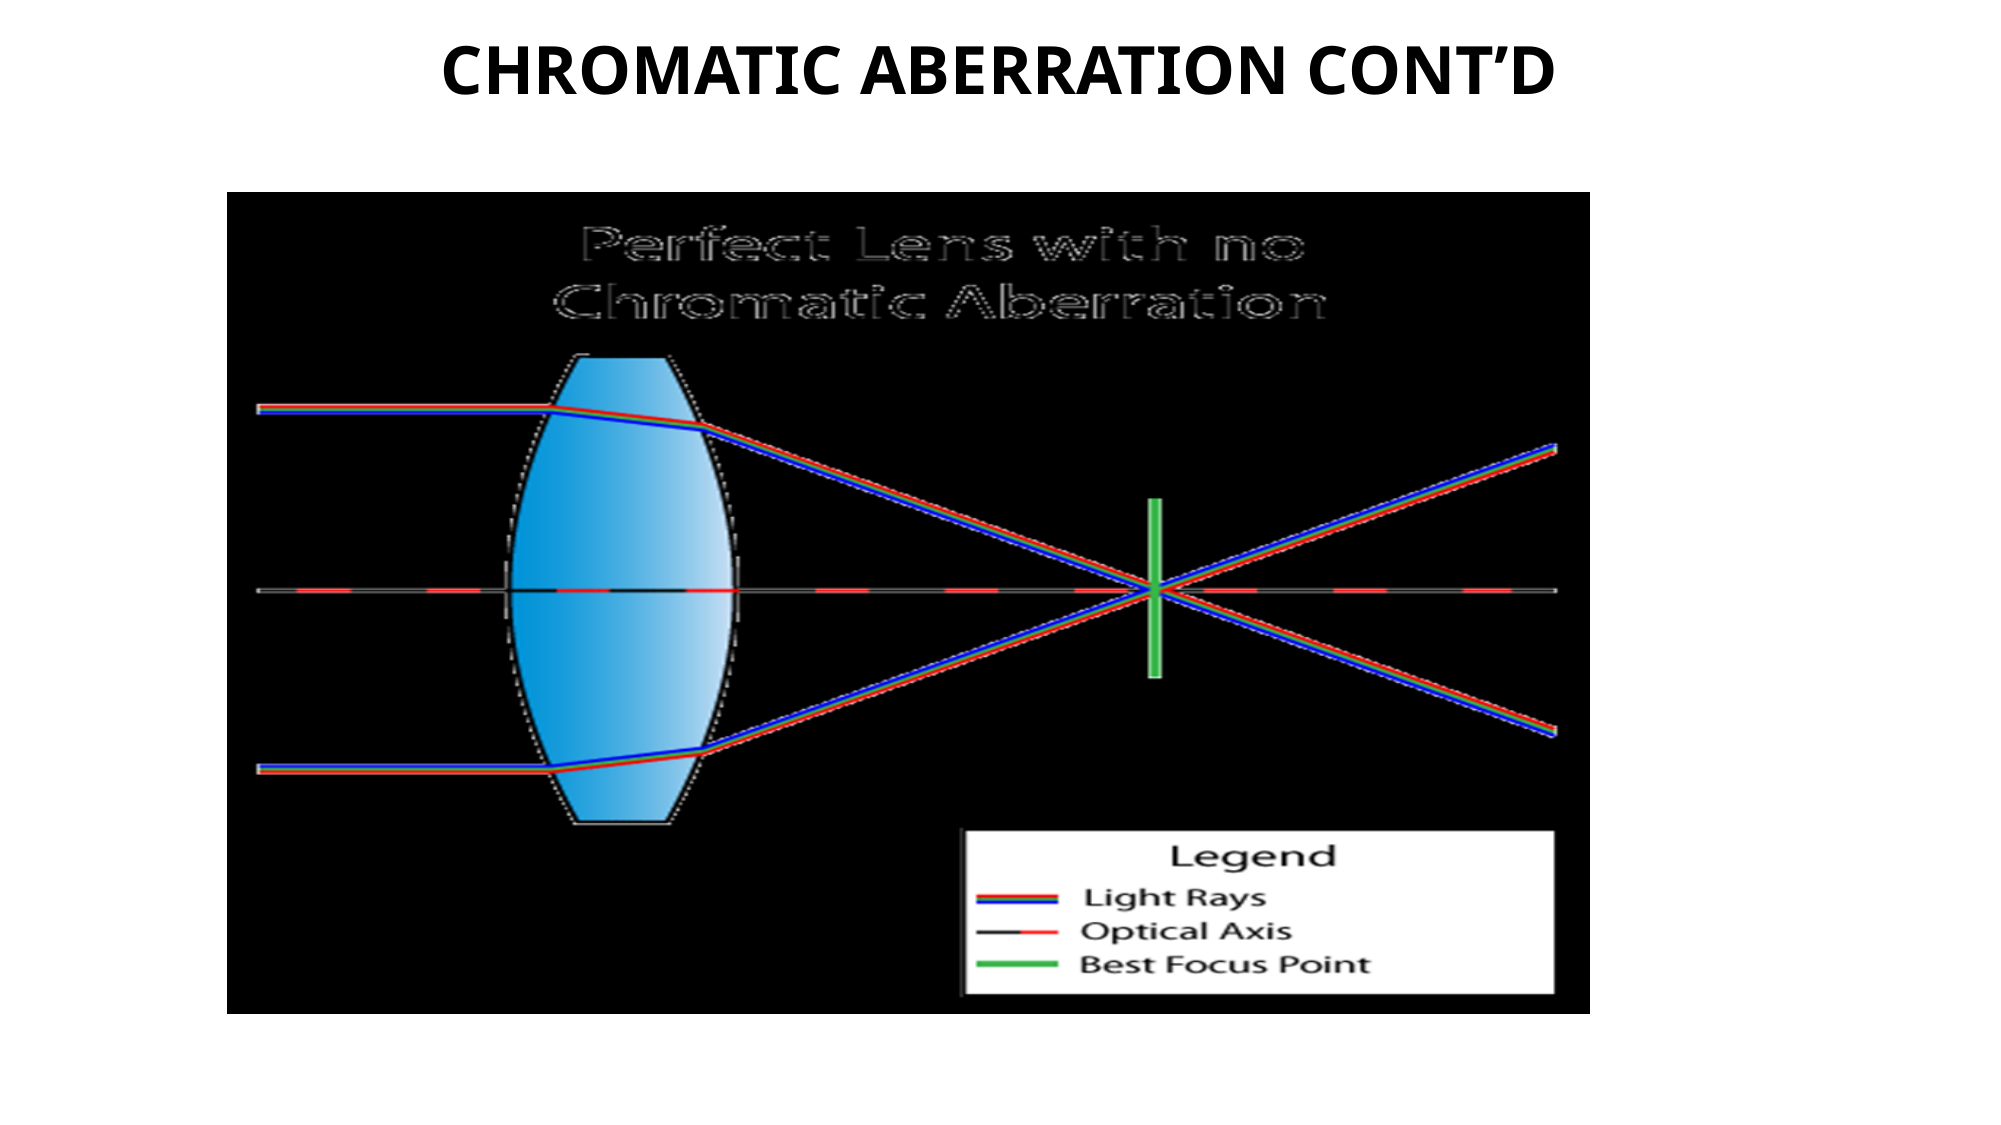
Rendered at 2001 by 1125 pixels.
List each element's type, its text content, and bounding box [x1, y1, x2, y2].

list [227, 192, 1590, 1014]
title CHROMATIC ABERRATION CONT’D [137, 19, 1863, 127]
